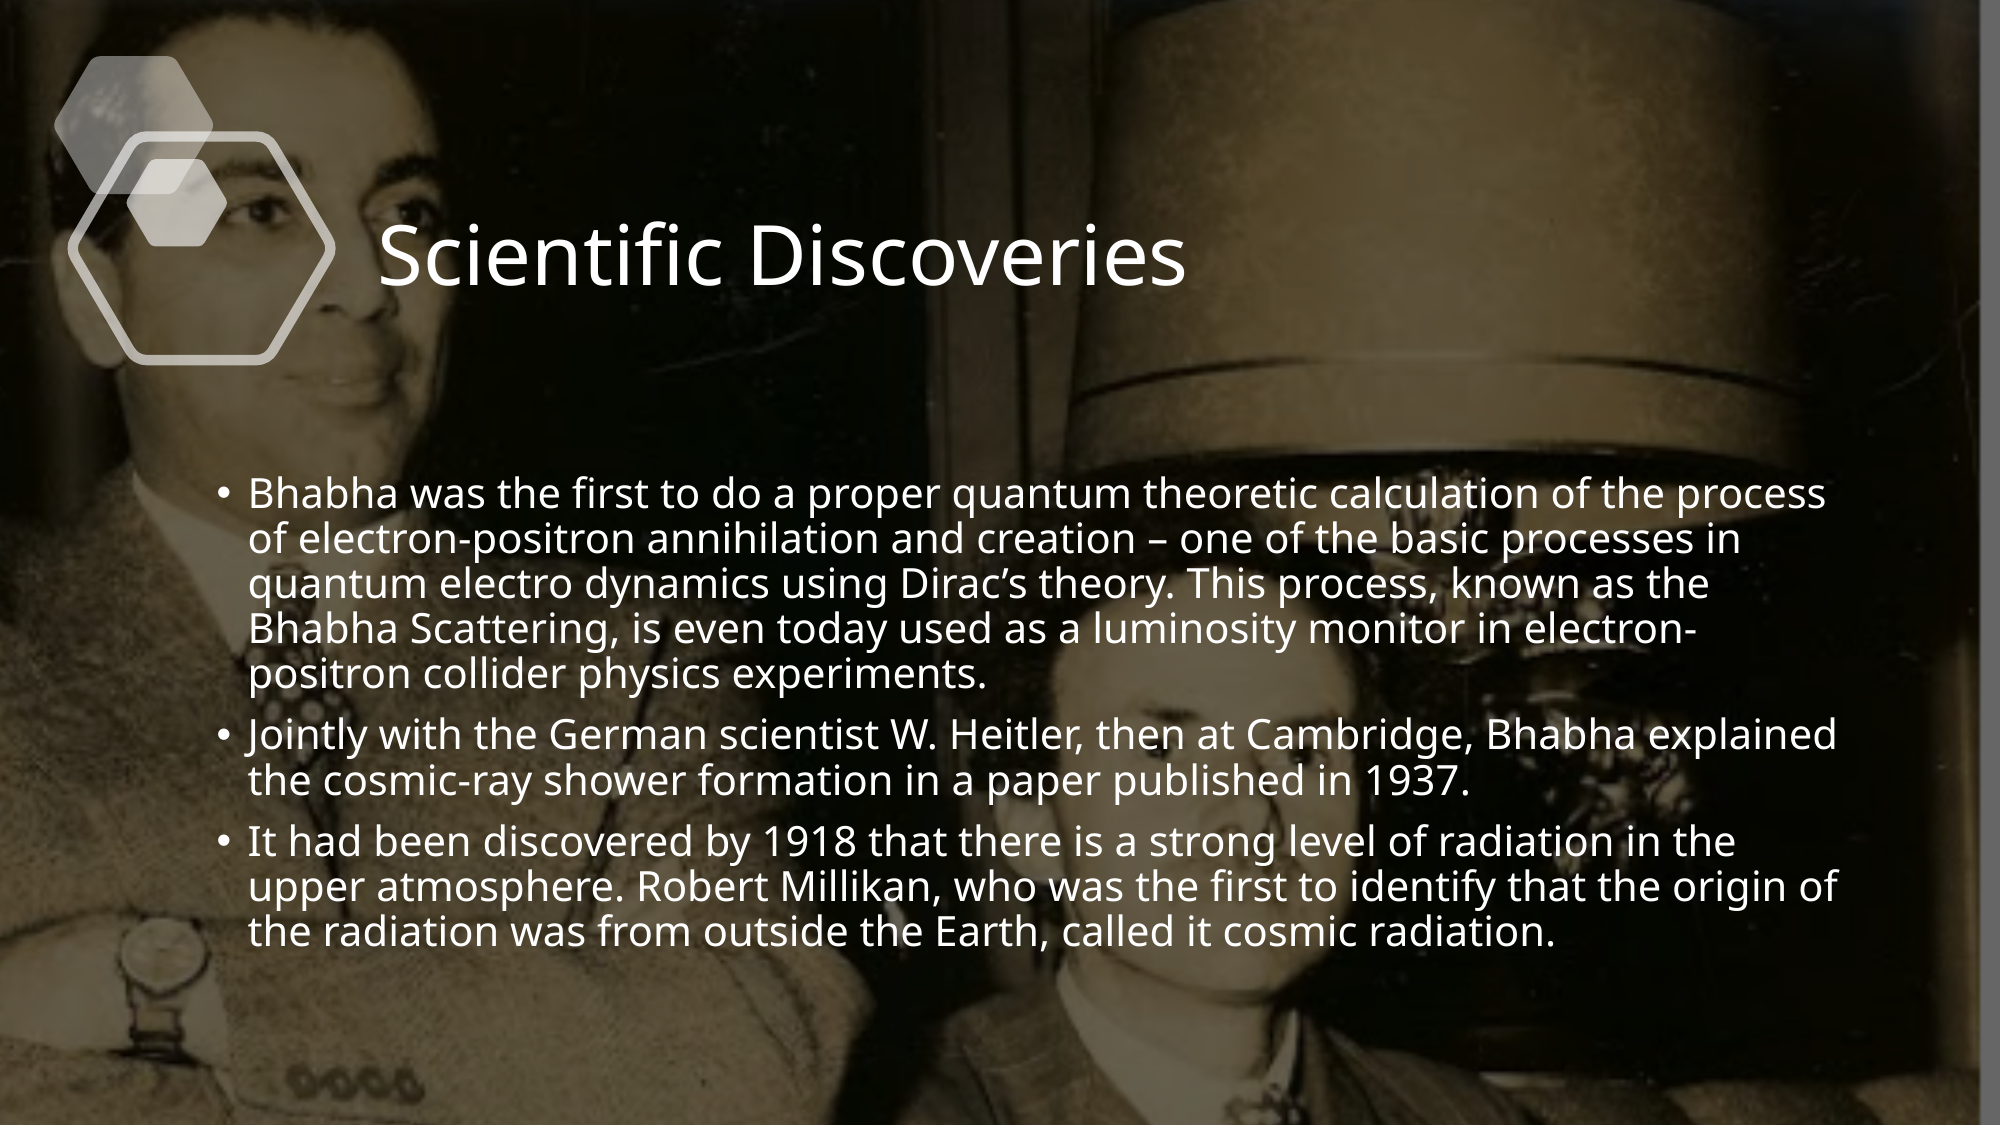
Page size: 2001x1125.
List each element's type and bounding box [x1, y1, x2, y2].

text_box [53, 56, 332, 361]
picture [0, 0, 2000, 1125]
